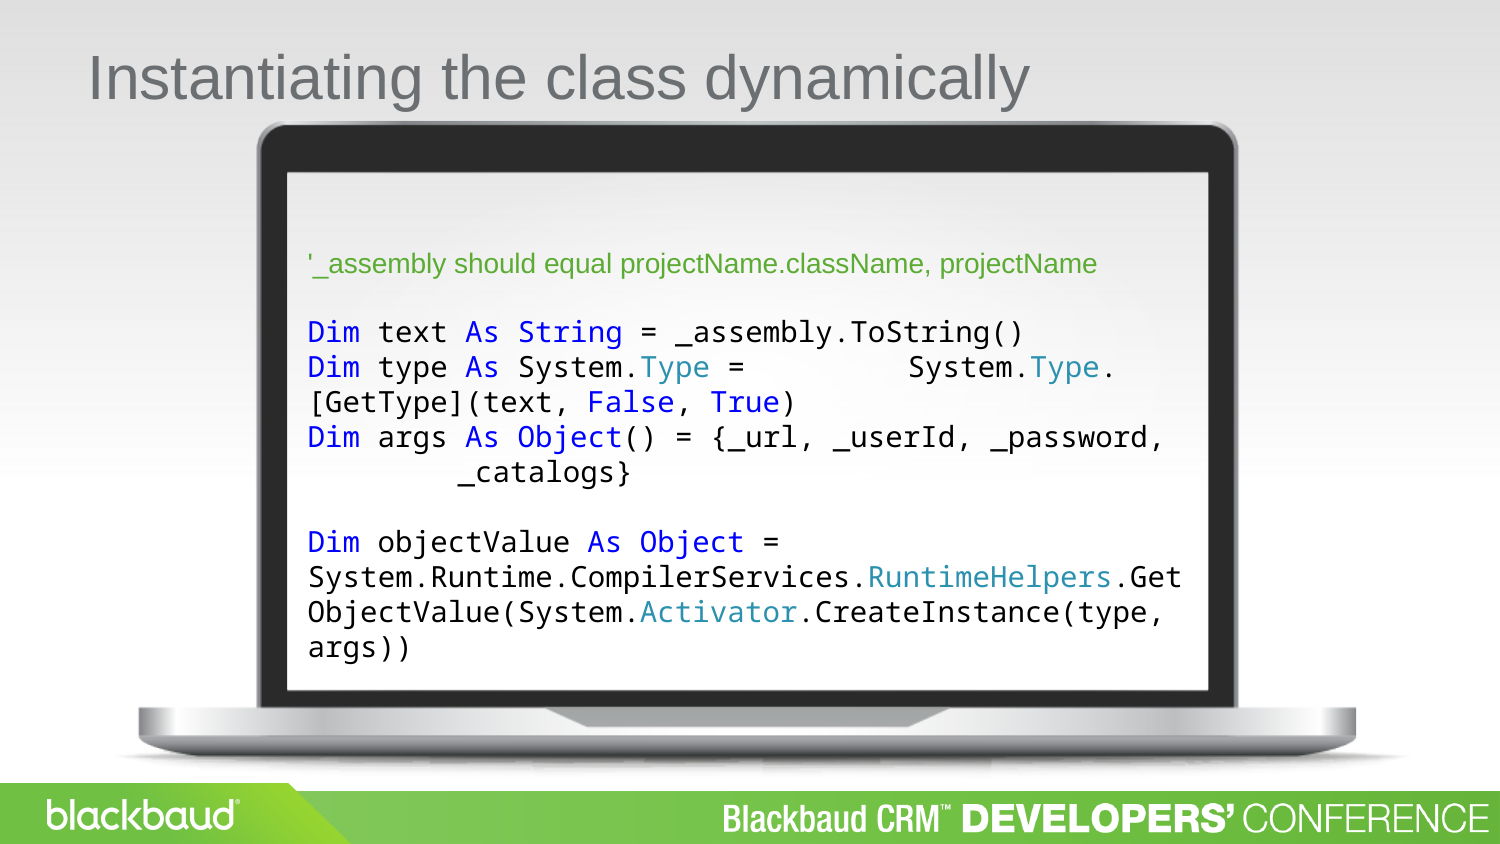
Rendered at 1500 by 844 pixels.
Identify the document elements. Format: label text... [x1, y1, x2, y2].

picture [0, 0, 1500, 844]
text_box Instantiating the class dynamically [72, 29, 1048, 120]
